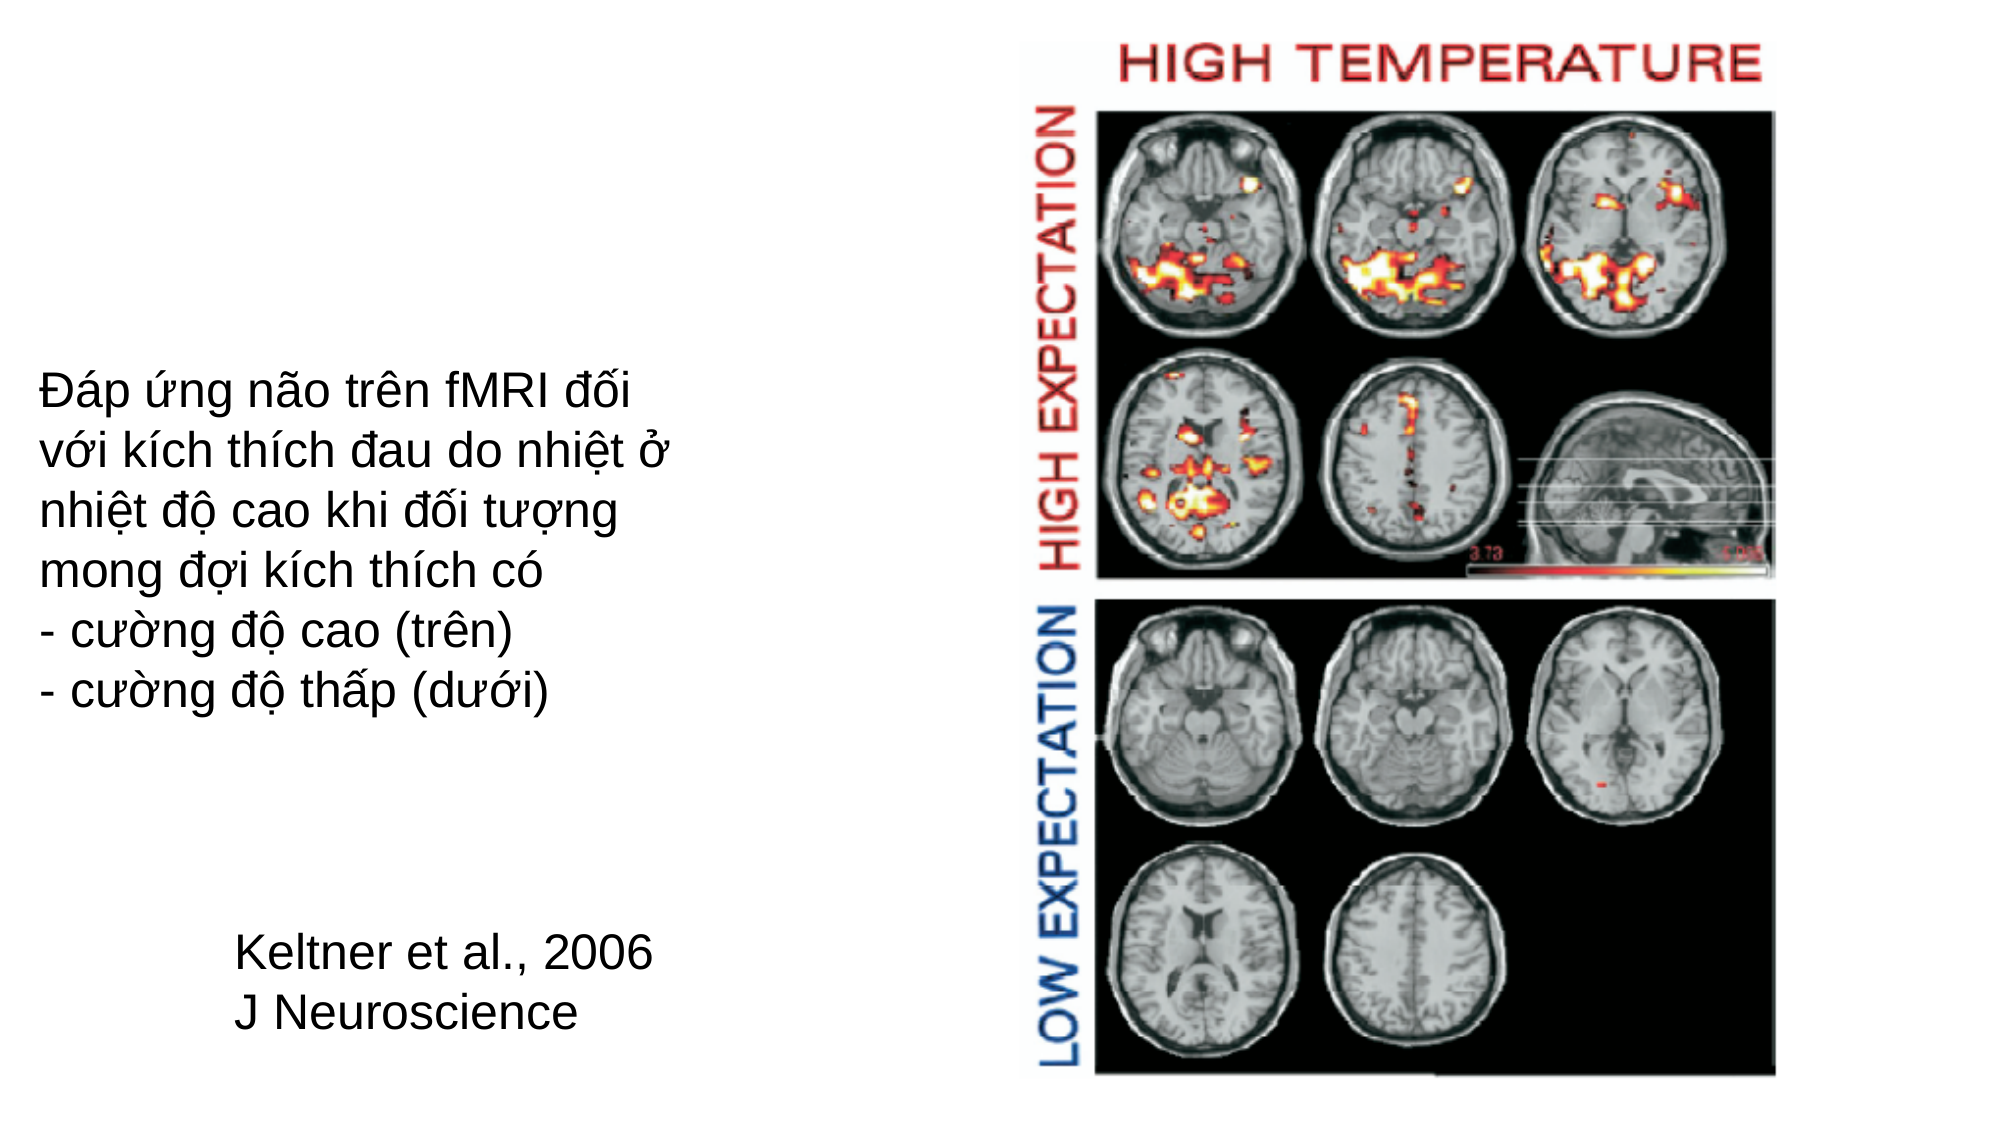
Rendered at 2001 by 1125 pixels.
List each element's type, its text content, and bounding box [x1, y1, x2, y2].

text_box Keltner et al., 2006 J Neuroscience [220, 912, 675, 1048]
picture [1007, 35, 1788, 1086]
text_box Đáp ứng não trên fMRI đối với kích thích đau do nhiệt ở nhiệt độ cao khi đối tượng mong đợi kích thích có - cường độ cao (trên) - cường độ thấp (dưới) [24, 349, 700, 725]
